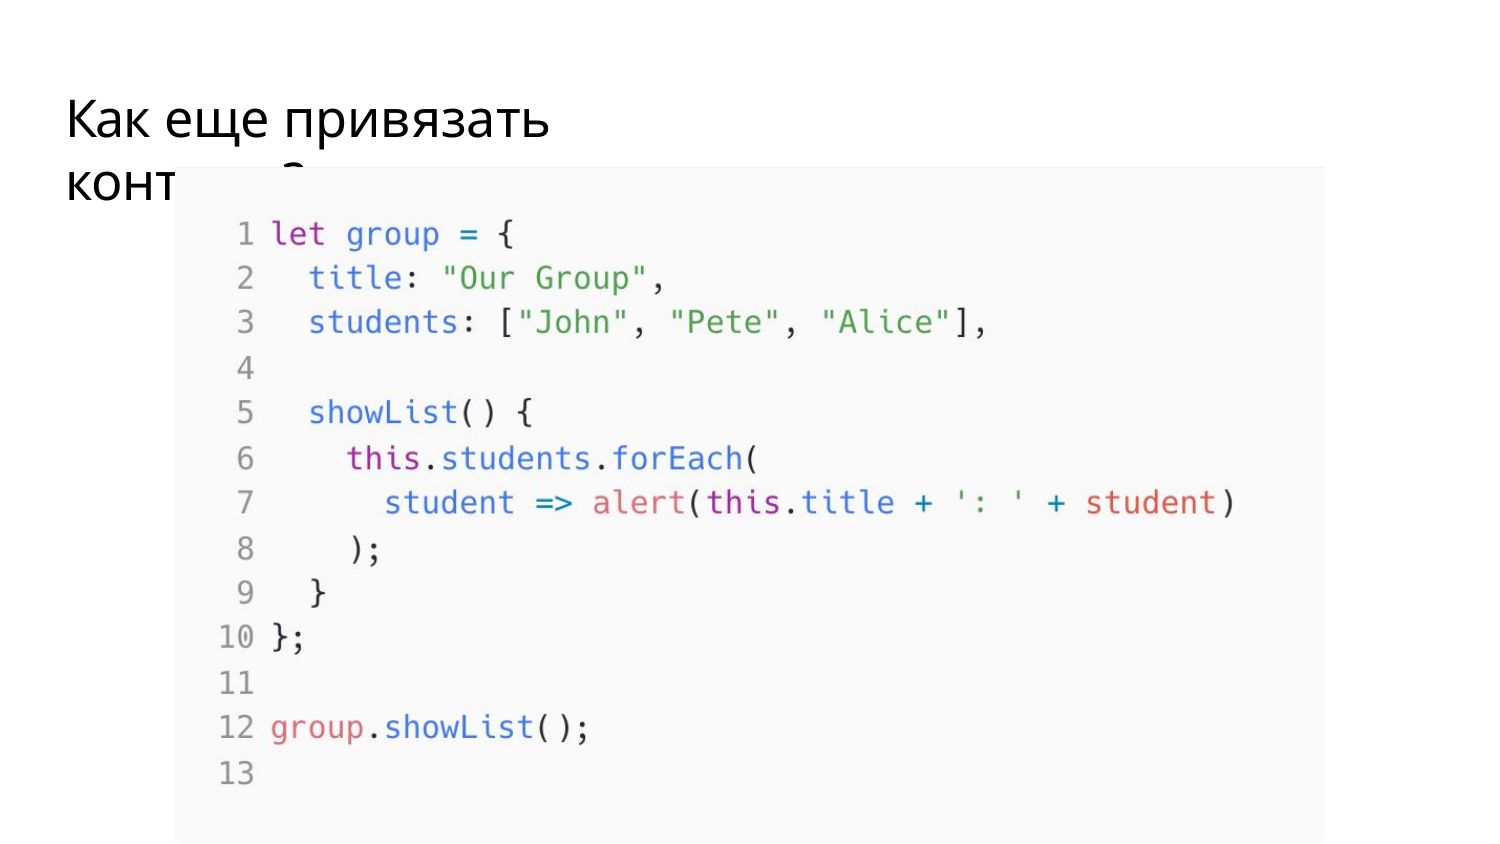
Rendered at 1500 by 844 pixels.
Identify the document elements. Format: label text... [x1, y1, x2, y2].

picture [175, 166, 1325, 844]
title Как еще привязать контекст? [63, 82, 778, 227]
